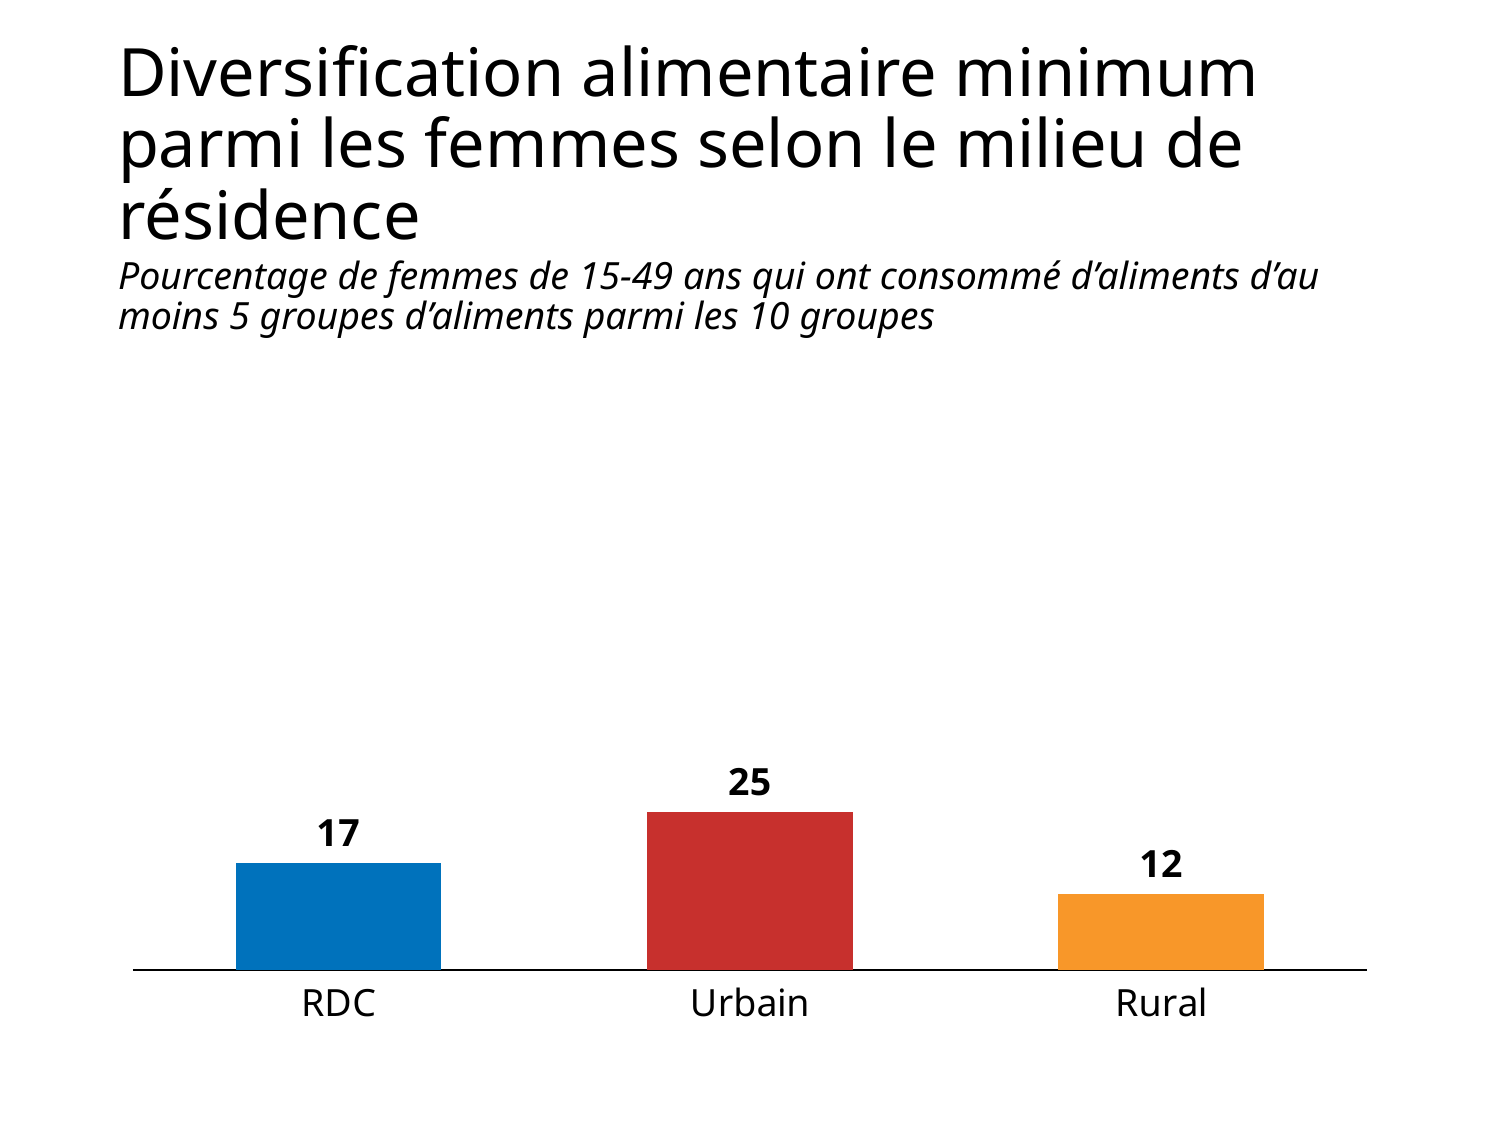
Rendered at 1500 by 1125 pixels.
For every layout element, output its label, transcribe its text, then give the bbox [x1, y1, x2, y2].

list Pourcentage de femmes de 15-49 ans qui ont consommé d’aliments d’au moins 5 groupes d’aliments parmi les 10 groupes [103, 249, 1440, 379]
chart [103, 312, 1397, 1066]
title Diversification alimentaire minimum parmi les femmes selon le milieu de résidence [103, 70, 1397, 223]
